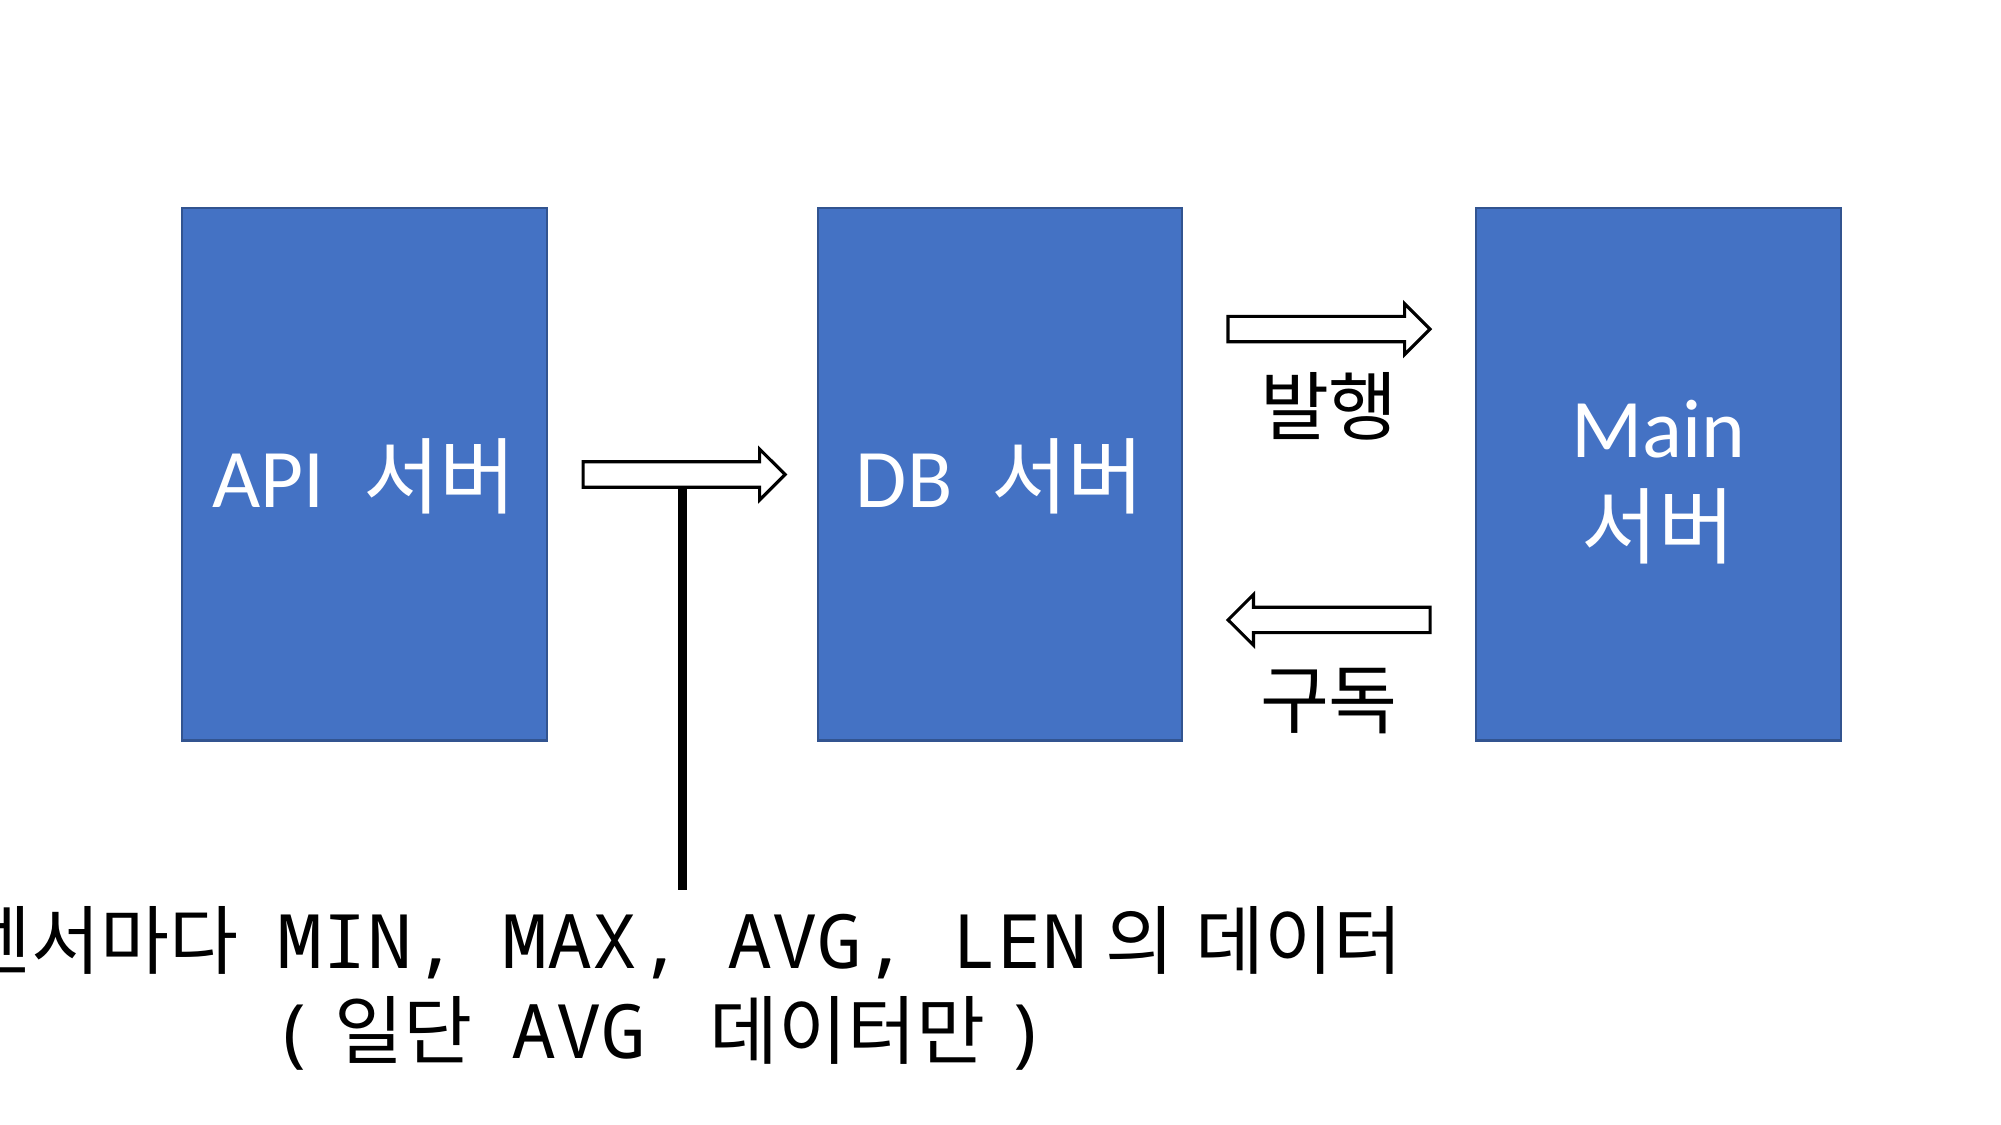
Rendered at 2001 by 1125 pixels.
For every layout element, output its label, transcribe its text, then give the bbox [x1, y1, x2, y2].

text_box DB 서버 [817, 207, 1183, 742]
text_box API 서버 [181, 207, 548, 742]
text_box 발행 [1245, 352, 1413, 458]
text_box 구독 [1245, 645, 1413, 750]
text_box Main 서버 [1475, 207, 1842, 742]
text_box [582, 446, 787, 503]
text_box [1227, 301, 1432, 352]
text_box 센서마다 MIN, MAX, AVG, LEN의 데이터 (일단 AVG 데이터만) [0, 885, 1418, 1081]
text_box [1226, 591, 1432, 645]
